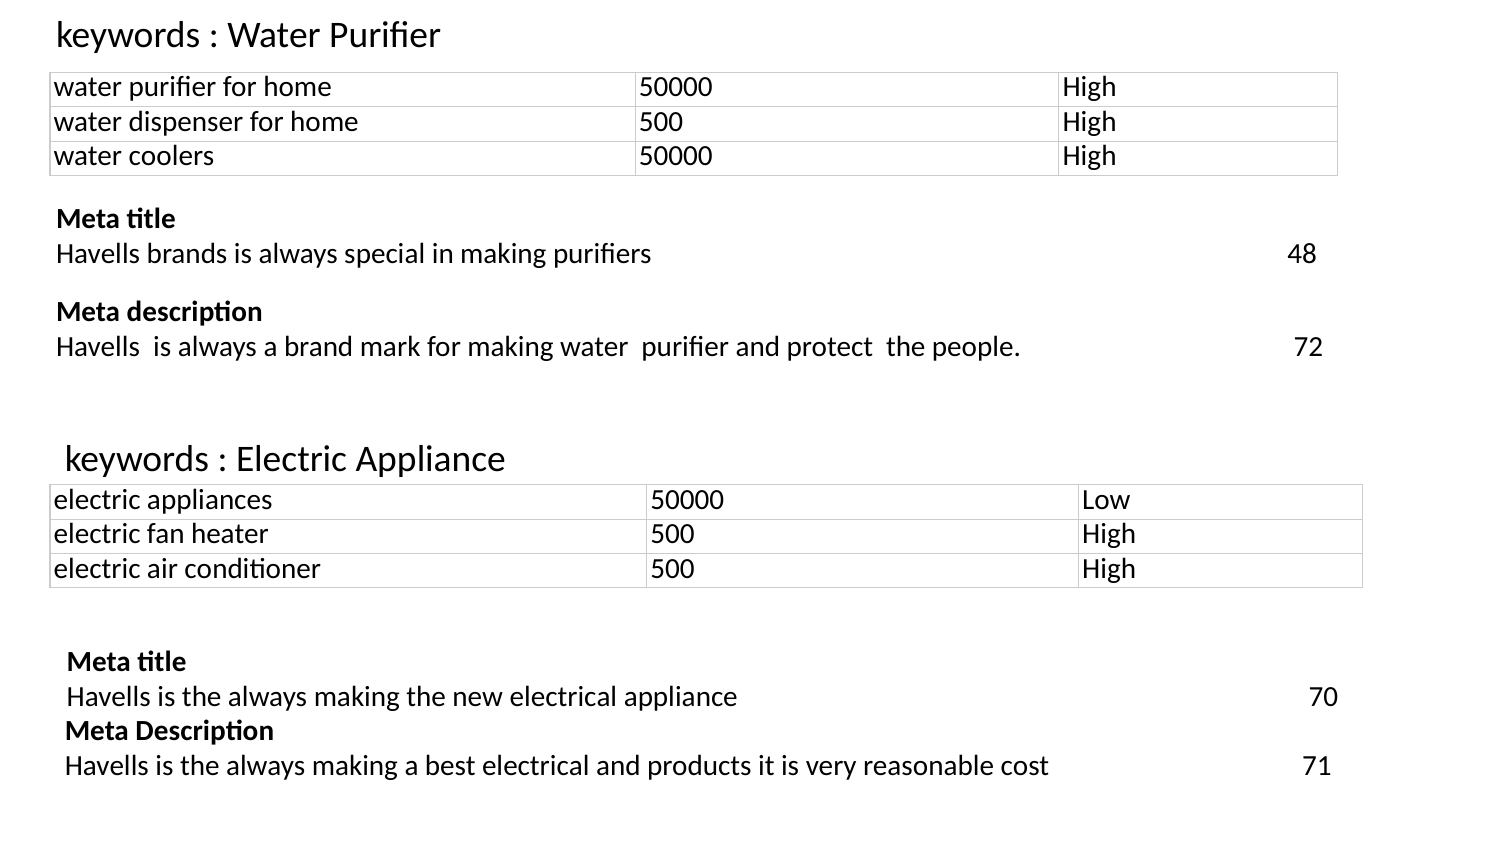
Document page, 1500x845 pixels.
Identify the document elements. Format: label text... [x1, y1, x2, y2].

table_header water purifier for home [51, 73, 635, 106]
text_box Meta title Havells is the always making the new electrical appliance 70 [51, 635, 1365, 703]
table_header electric appliances [51, 486, 646, 519]
table_cell High [1079, 520, 1362, 553]
table_cell 50000 [636, 142, 1058, 175]
table_cell 500 [647, 520, 1078, 553]
table_header Low [1079, 485, 1362, 519]
text_box keywords : Electric Appliance [50, 426, 1138, 486]
table_cell 500 [636, 107, 1058, 141]
table_cell High [1079, 554, 1362, 587]
text_box Meta description Havells is always a brand mark for making water purifier and protect the people. 72 [41, 285, 1375, 370]
table_cell water dispenser for home [51, 107, 635, 141]
text_box Meta title Havells brands is always special in making purifiers 48 [41, 192, 1338, 277]
table_cell electric fan heater [51, 520, 646, 553]
table_header 50000 [647, 486, 1078, 519]
table_cell 500 [647, 554, 1078, 587]
text_box Meta Description Havells is the always making a best electrical and products it is very reasonable cost 71 [50, 703, 1384, 789]
text_box keywords : Water Purifier [41, 2, 1129, 63]
table_cell electric air conditioner [51, 554, 646, 587]
table_header 50000 [636, 73, 1058, 106]
table_cell High [1059, 107, 1337, 141]
table_cell water coolers [51, 142, 635, 175]
table_cell High [1059, 142, 1337, 175]
table_header High [1059, 73, 1337, 106]
